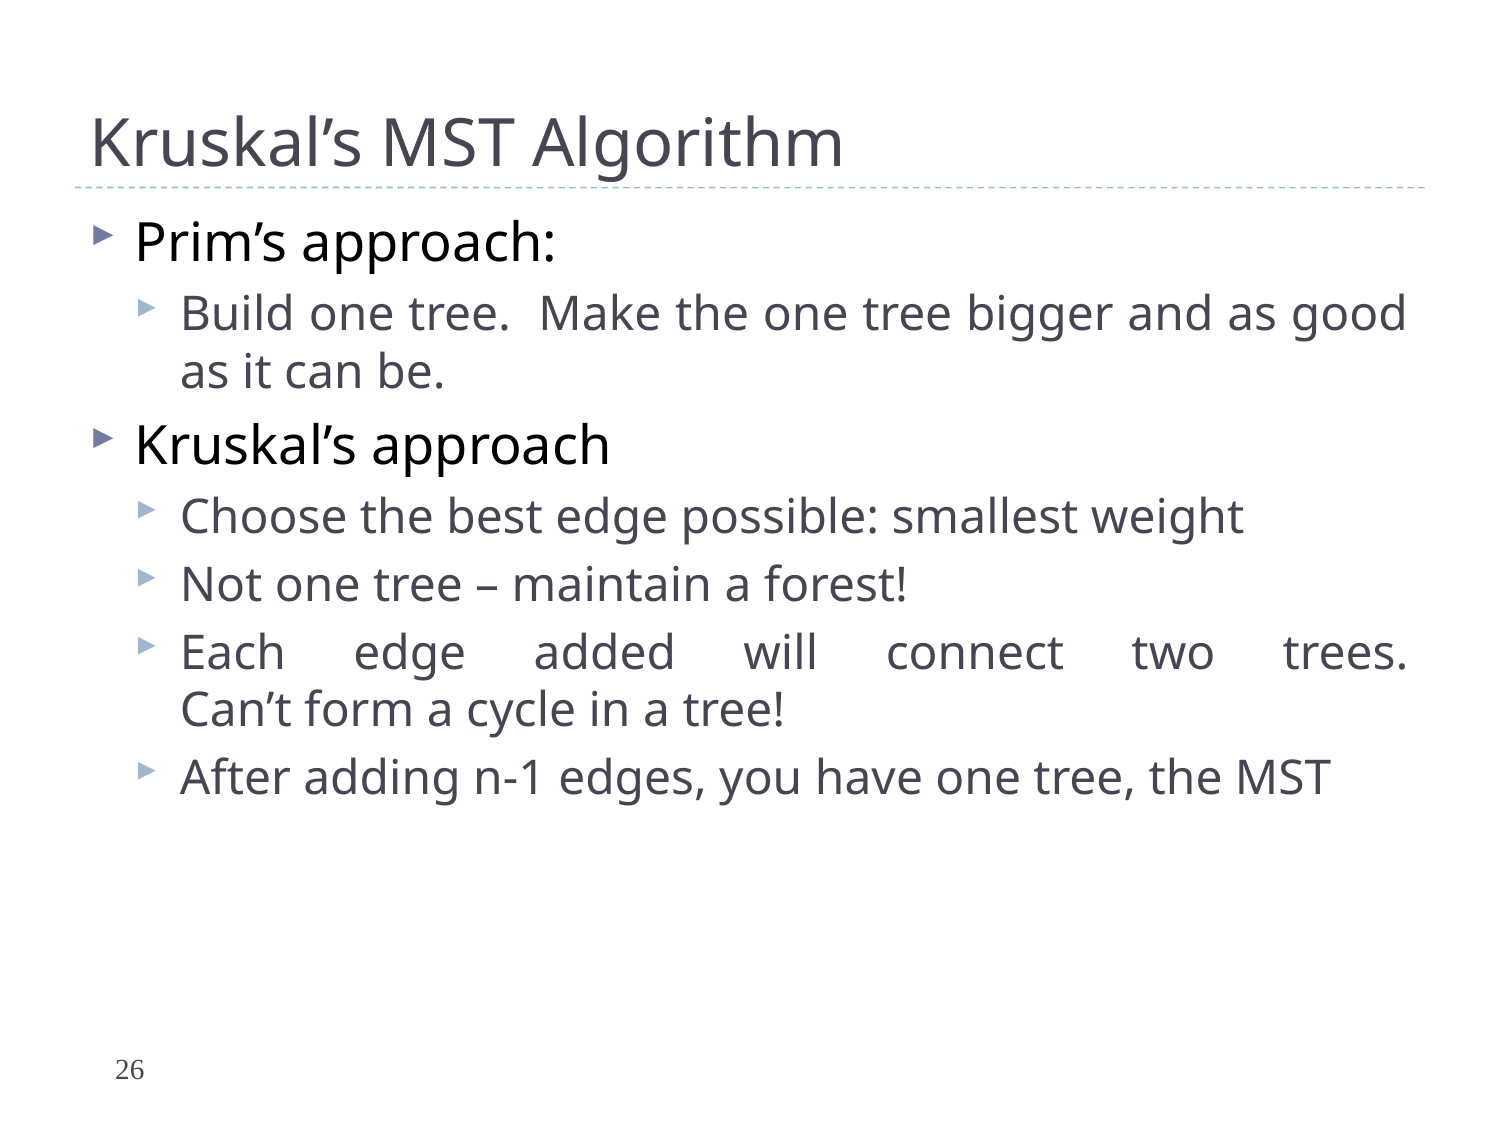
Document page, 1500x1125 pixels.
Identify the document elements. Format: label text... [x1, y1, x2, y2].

slide_number 26 [100, 1042, 426, 1103]
list Prim’s approach: Build one tree. Make the one tree bigger and as good as it can be. Kruskal’s approach Choose the best edge possible: smallest weight Not one tree – maintain a forest! Each edge added will connect two trees. Can’t form a cycle in a tree! After adding n-1 edges, you have one tree, the MST [75, 200, 1425, 1010]
title Kruskal’s MST Algorithm [75, 24, 1425, 188]
